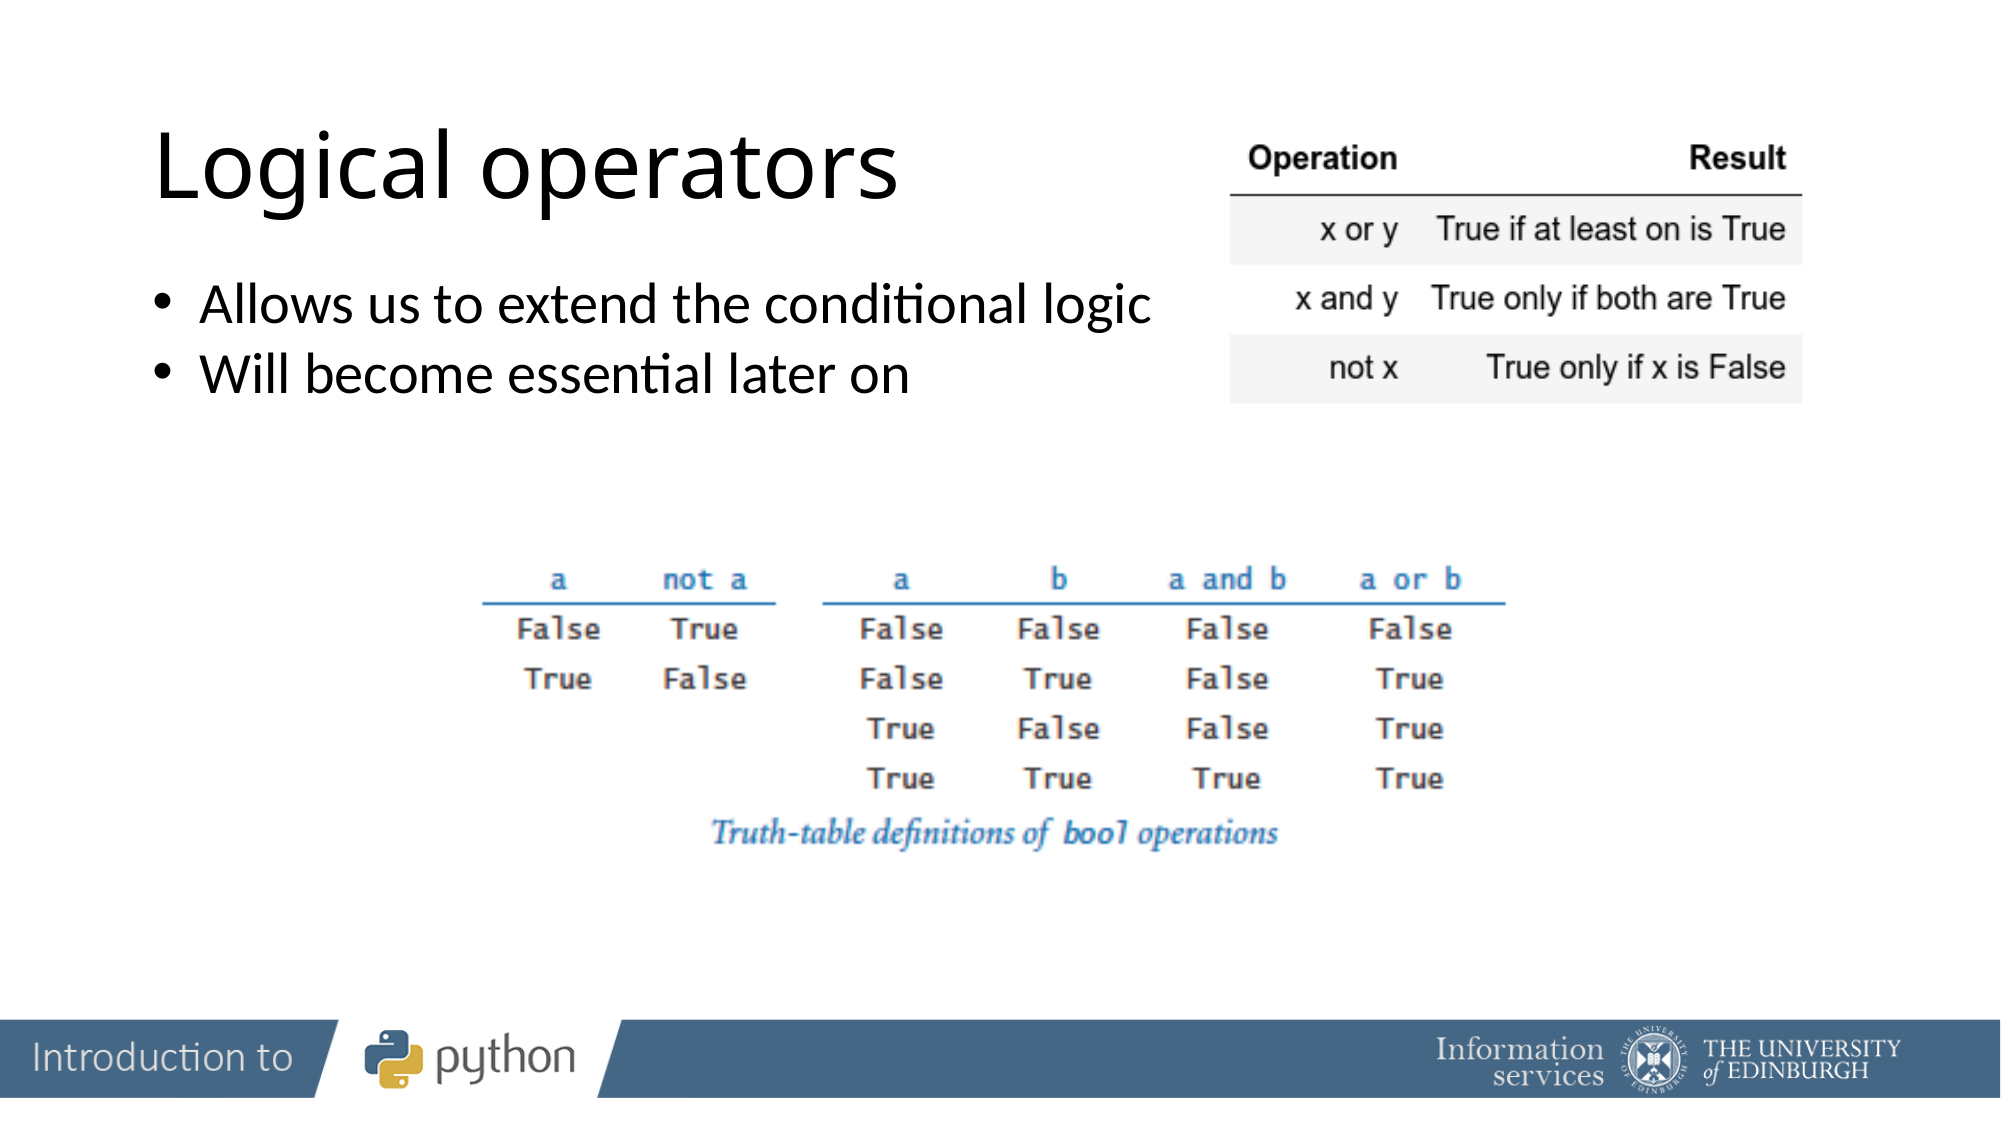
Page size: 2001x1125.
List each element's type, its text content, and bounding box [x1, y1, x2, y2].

text_box Allows us to extend the conditional logic Will become essential later on [137, 258, 1218, 413]
picture [0, 0, 2001, 1125]
title Logical operators [137, 59, 1863, 278]
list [1218, 120, 1831, 418]
